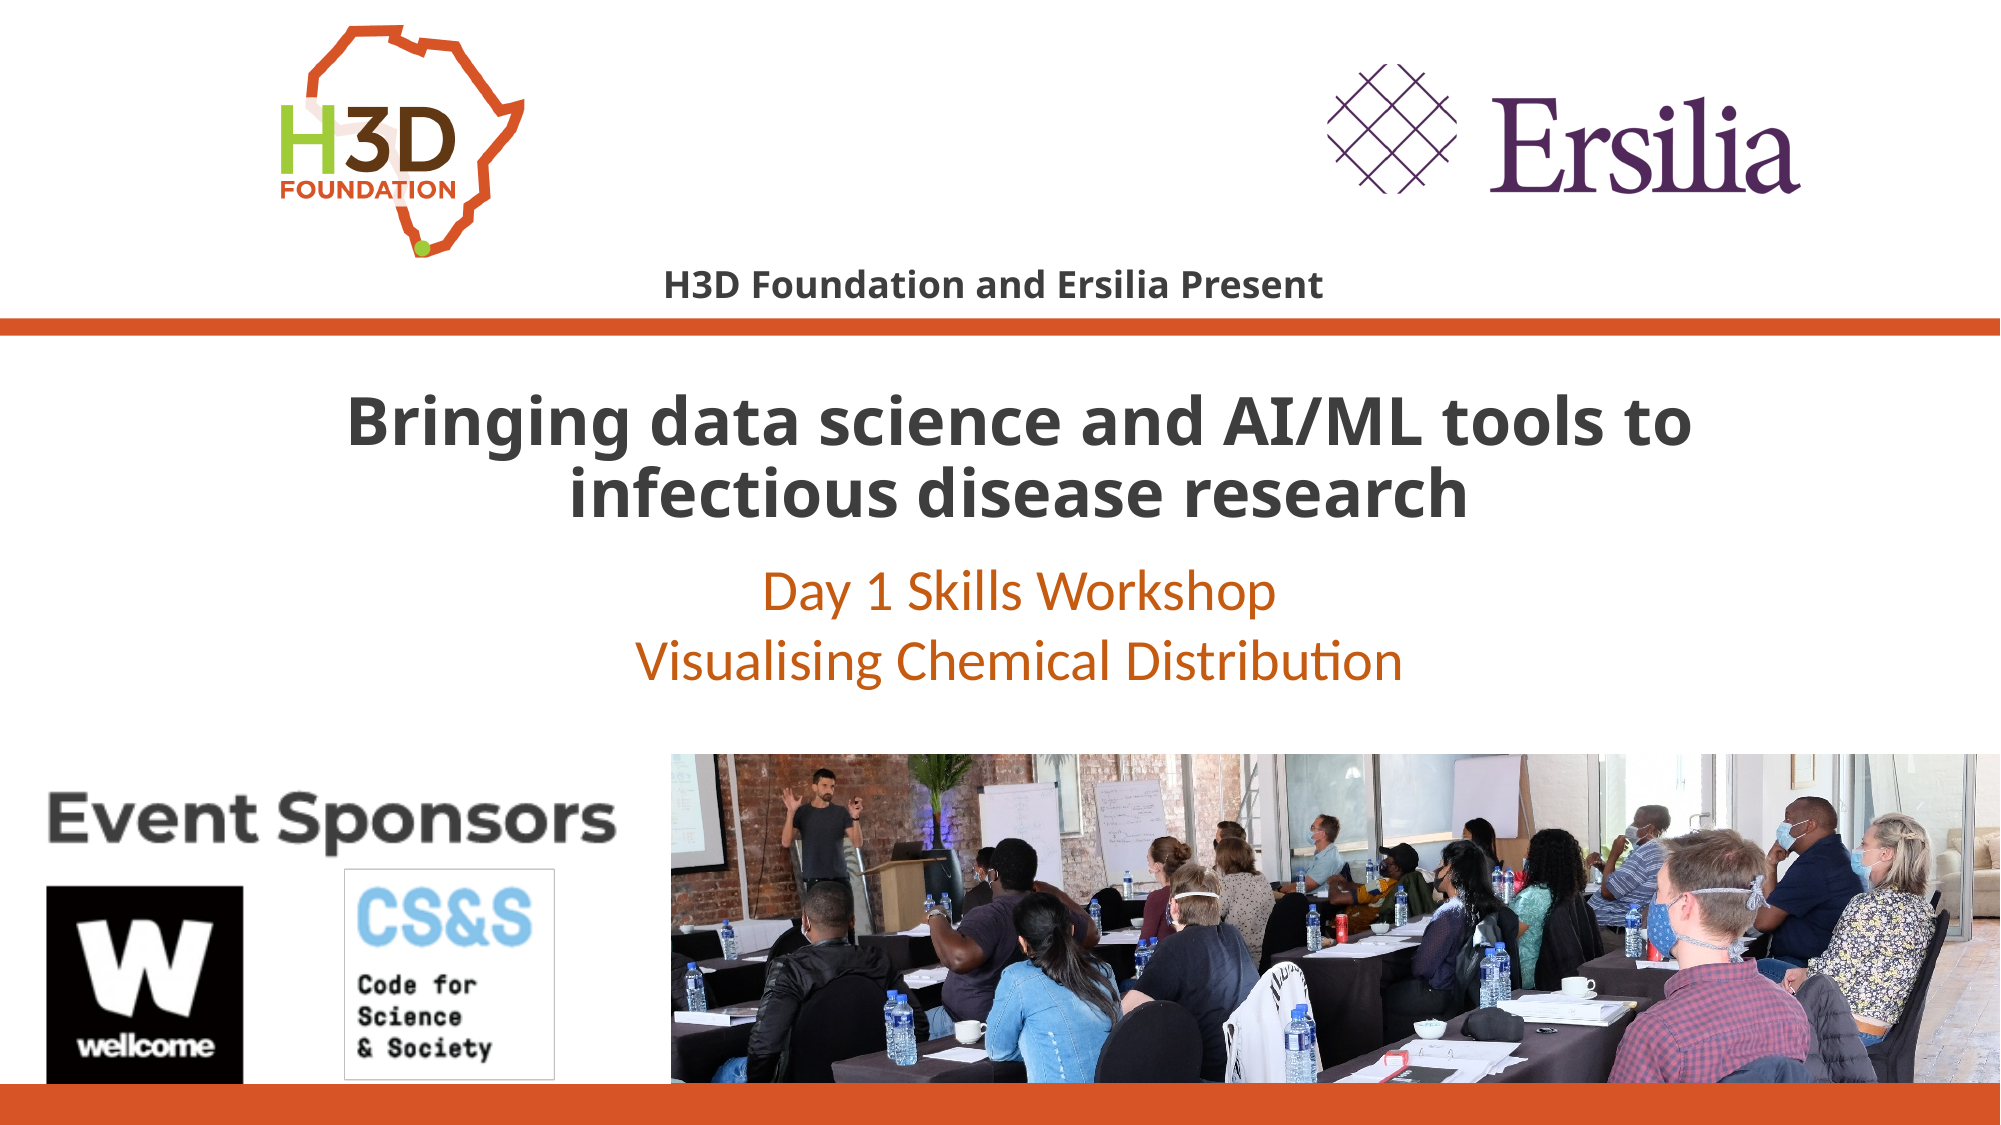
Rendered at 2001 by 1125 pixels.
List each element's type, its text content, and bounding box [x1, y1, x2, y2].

picture [1327, 64, 1801, 194]
picture [0, 753, 2000, 1084]
subtitle Bringing data science and AI/ML tools to infectious disease research [191, 380, 1849, 660]
text_box Day 1 Skills Workshop Visualising Chemical Distribution [620, 545, 1420, 700]
